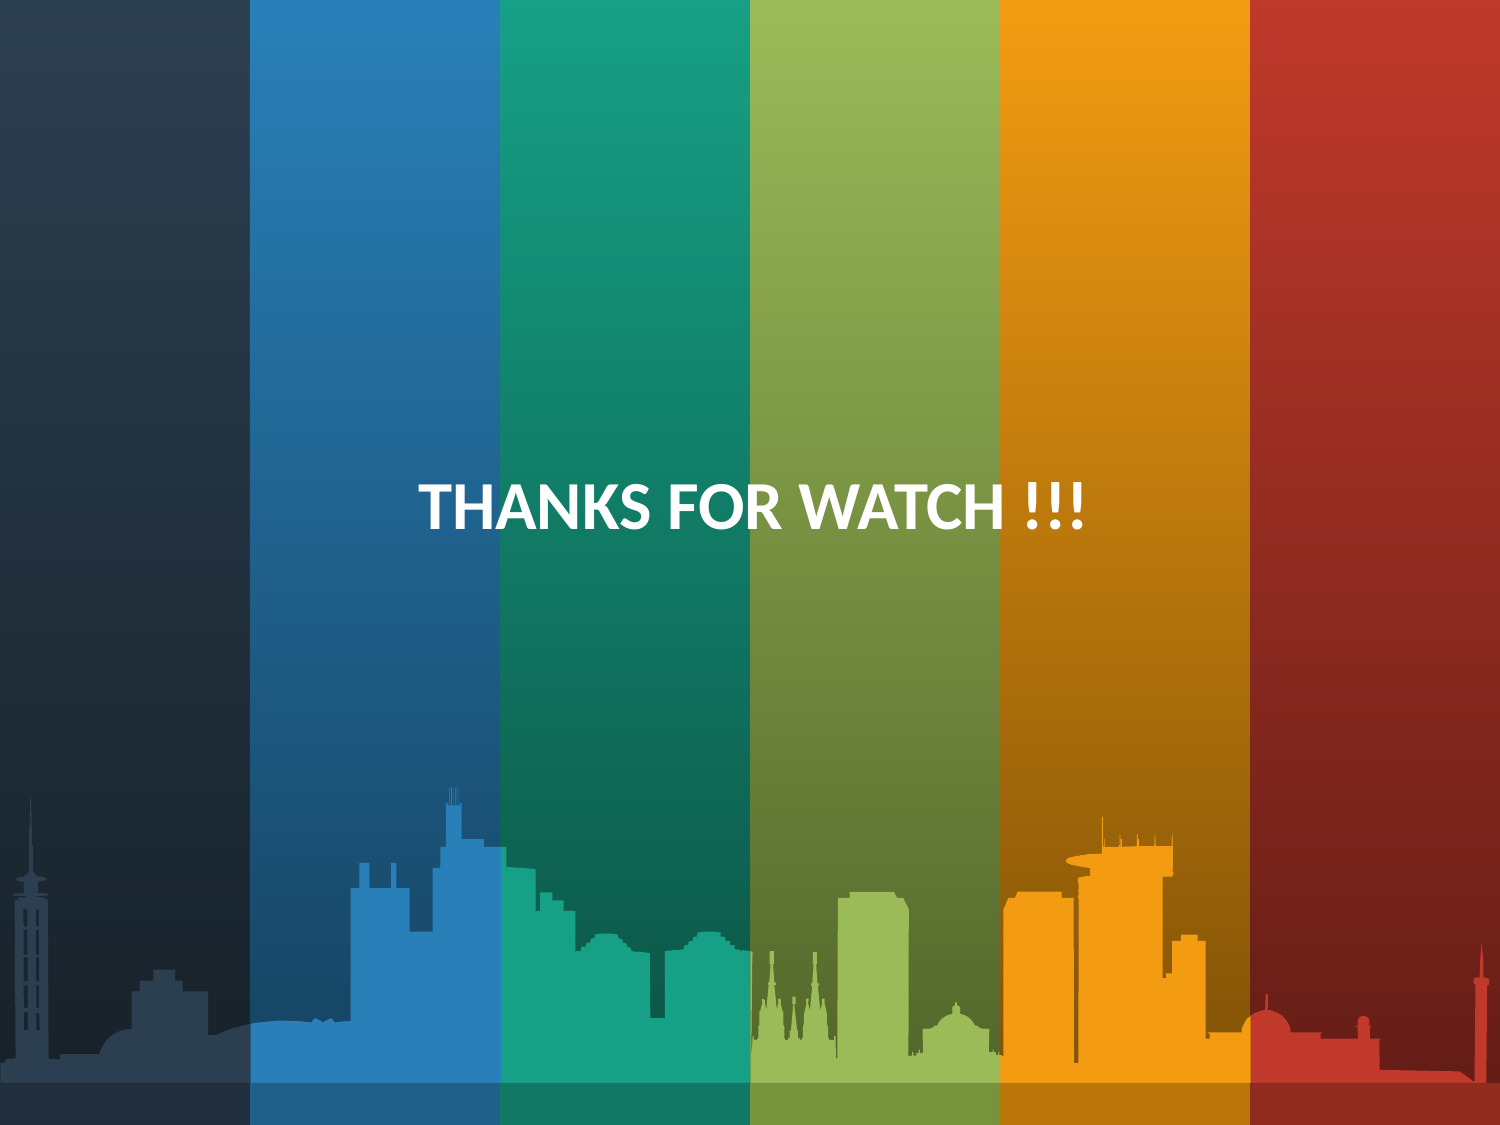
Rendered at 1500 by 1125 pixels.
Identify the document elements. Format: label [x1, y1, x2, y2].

text_box [0, 0, 1500, 1125]
